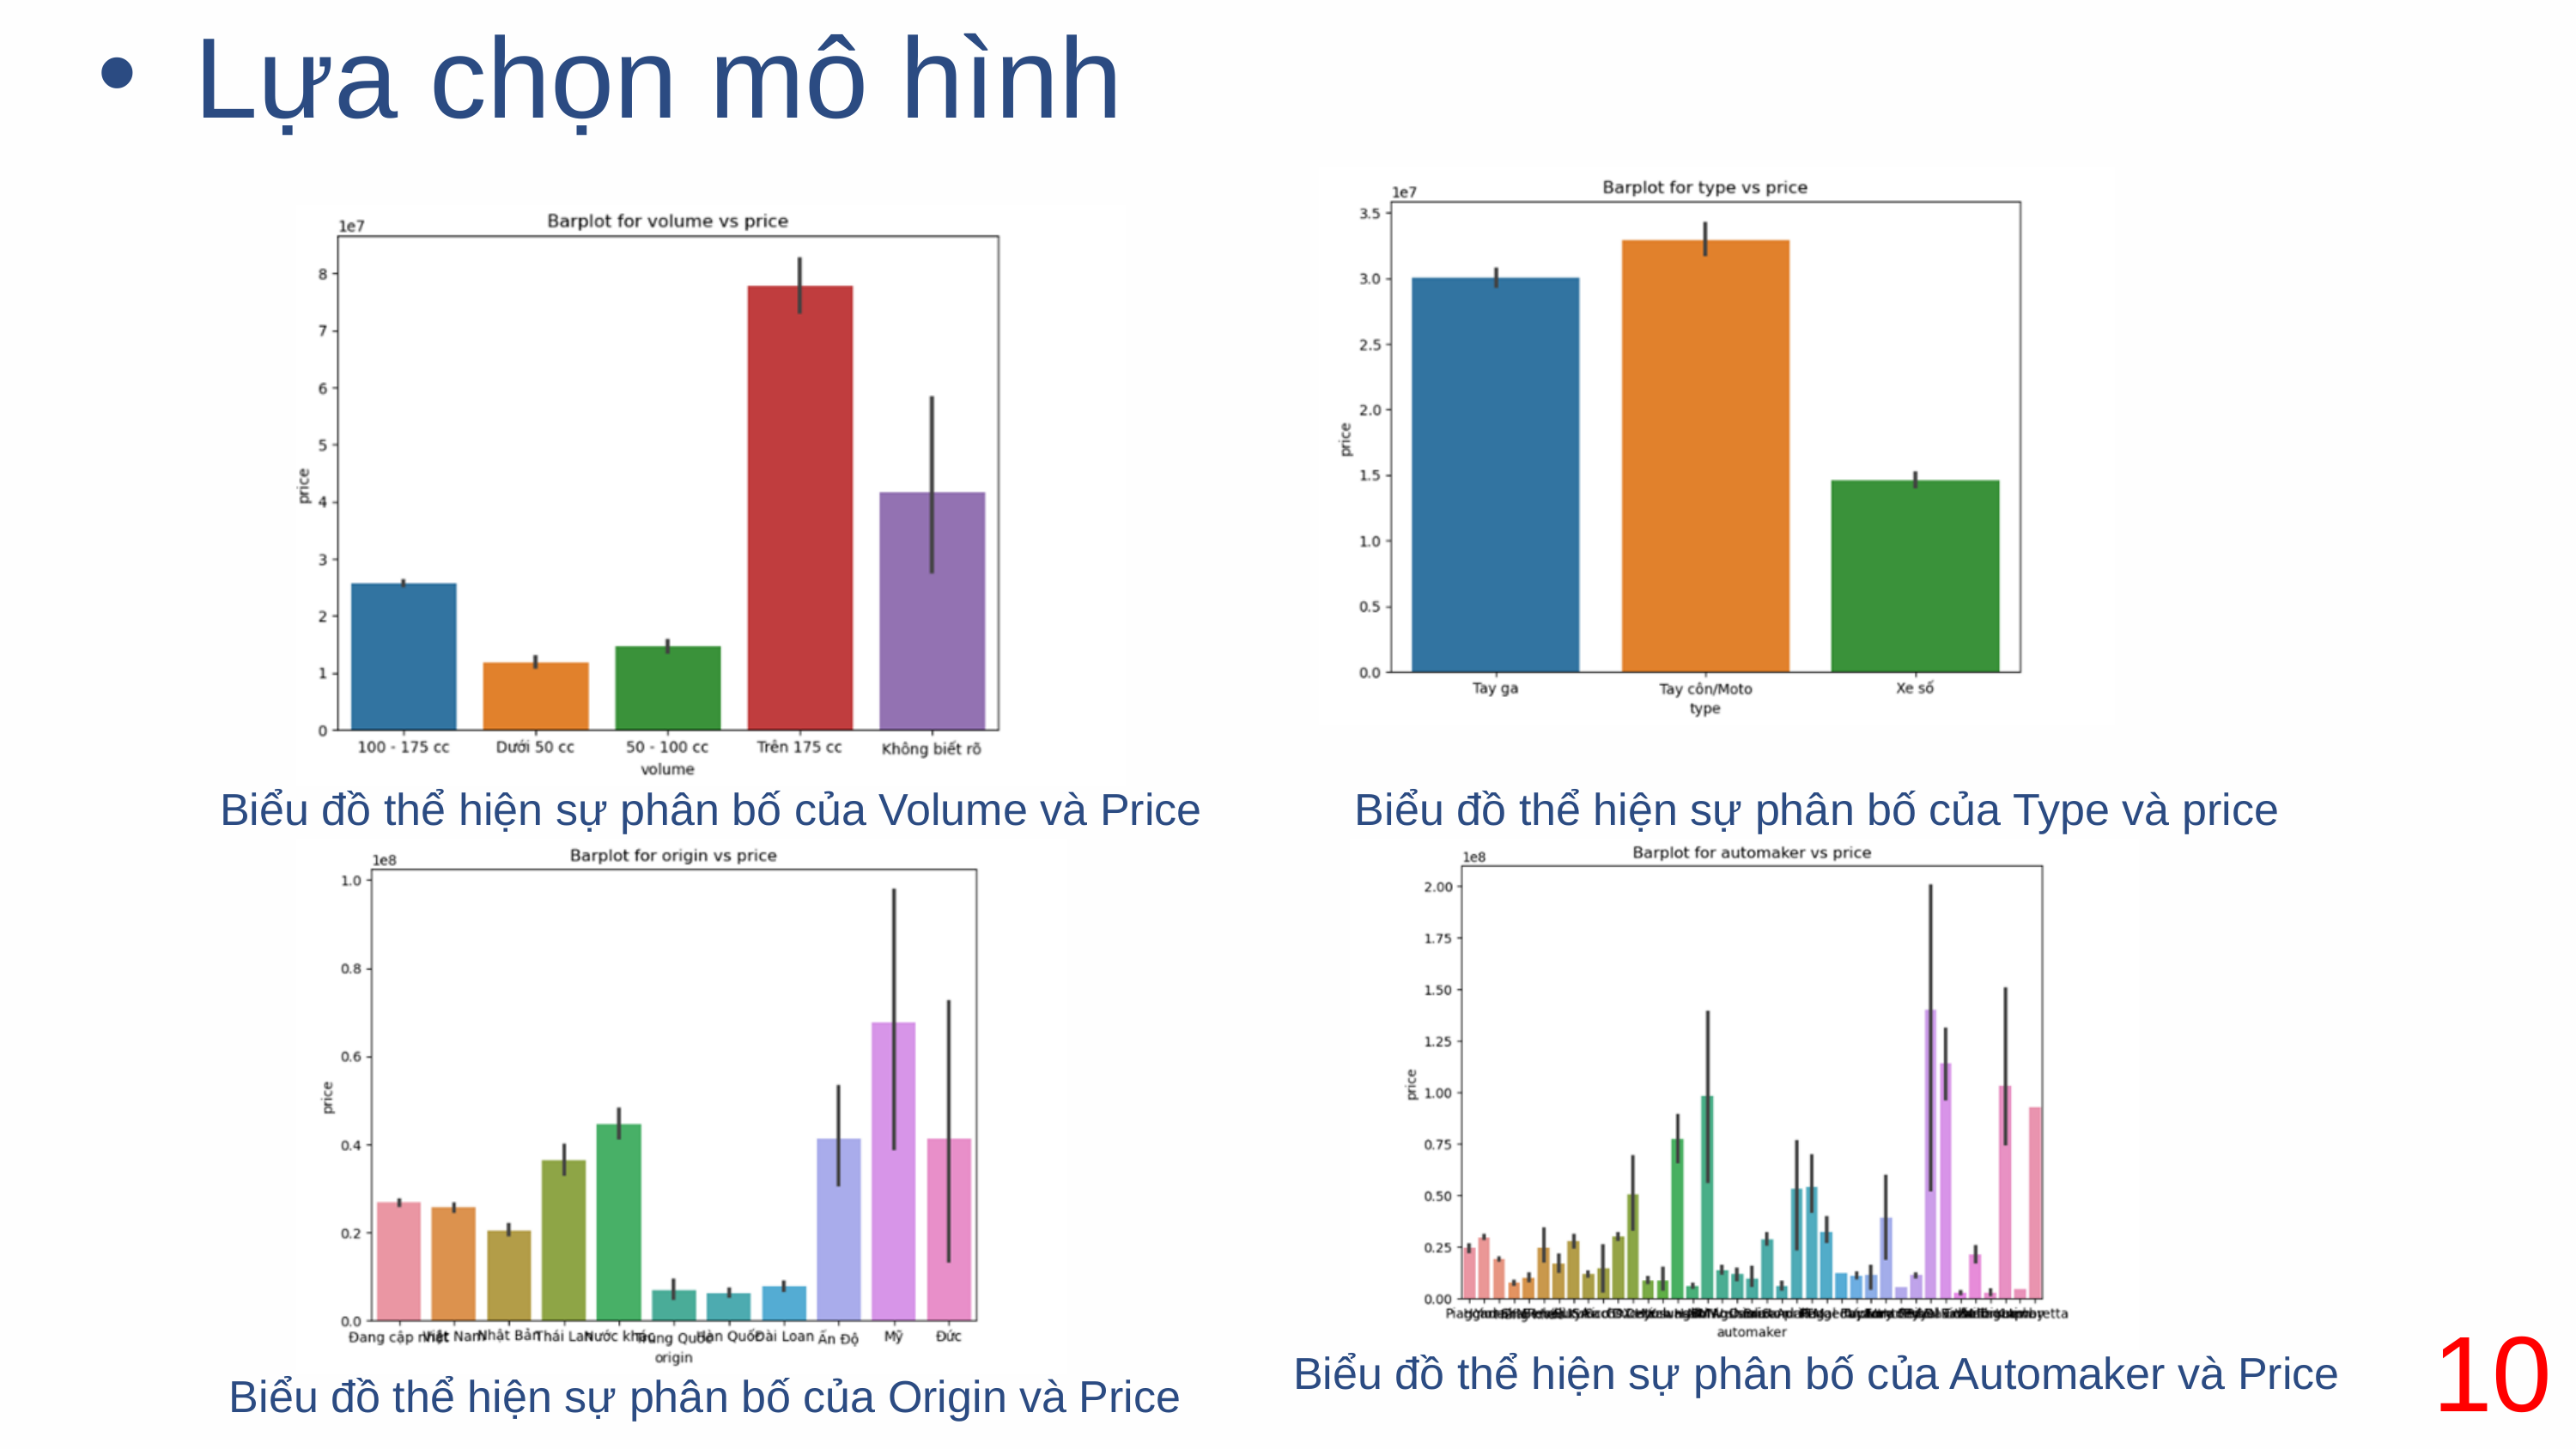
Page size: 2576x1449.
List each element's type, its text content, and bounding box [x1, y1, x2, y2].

text_box [1349, 839, 2140, 1335]
text_box Biểu đồ thể hiện sự phân bố của Origin và Price [48, 1358, 1350, 1449]
text_box Biểu đồ thể hiện sự phân bố của Automaker và Price [1288, 1335, 2346, 1398]
text_box Biểu đồ thể hiện sự phân bố của Volume và Price [155, 771, 1267, 834]
text_box [1318, 167, 2116, 724]
text_box [295, 839, 1068, 1358]
text_box 10 [2420, 1297, 2566, 1440]
text_box [295, 205, 1127, 771]
text_box Biểu đồ thể hiện sự phân bố của Type và price [1349, 771, 2286, 834]
text_box Lựa chọn mô hình [0, 20, 1226, 141]
